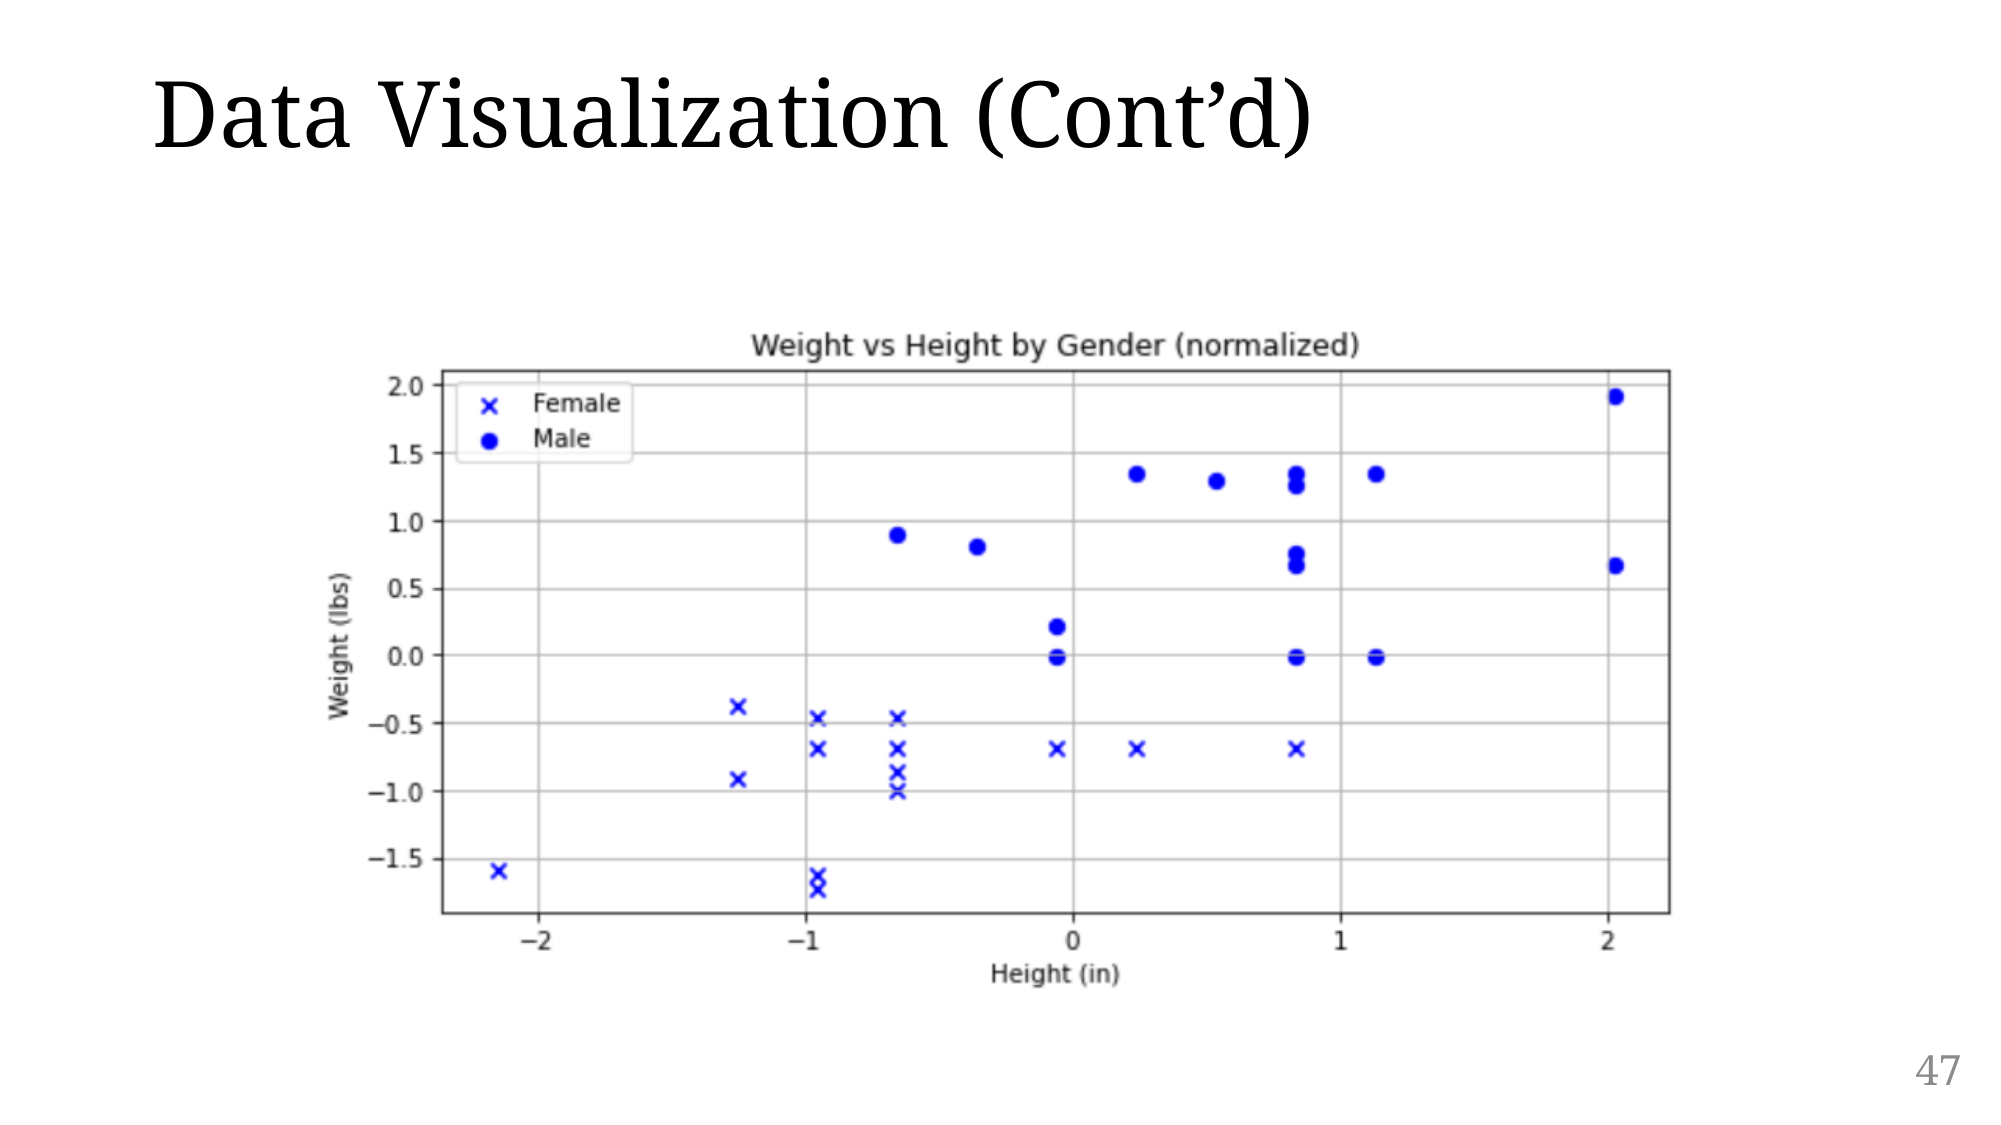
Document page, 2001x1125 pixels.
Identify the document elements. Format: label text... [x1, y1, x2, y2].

picture [315, 316, 1685, 1004]
title Data Visualization (Cont’d) [137, 22, 1863, 215]
slide_number 47 [1791, 1042, 1977, 1103]
